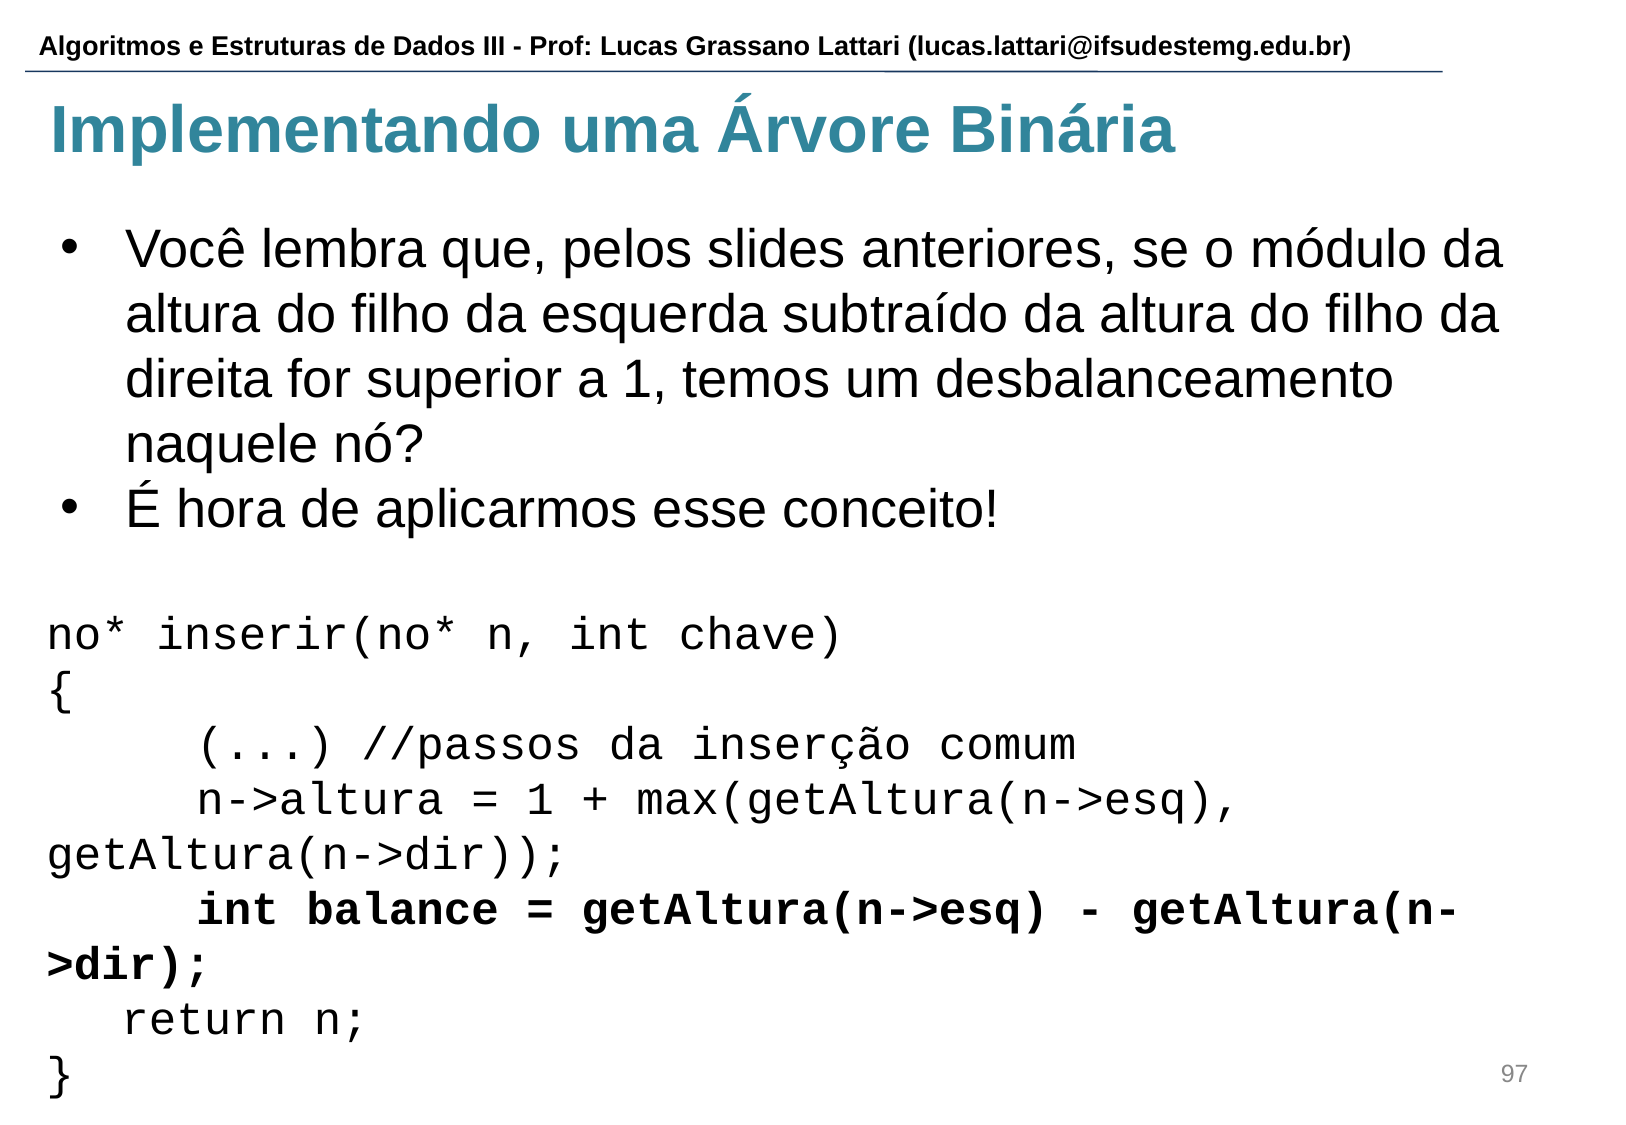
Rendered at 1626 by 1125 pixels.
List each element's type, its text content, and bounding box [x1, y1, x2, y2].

text_box Você lembra que, pelos slides anteriores, se o módulo da altura do filho da esquerda subtraído da altura do filho da direita for superior a 1, temos um desbalanceamento naquele nó? É hora de aplicarmos esse conceito! [35, 206, 1544, 961]
title Implementando uma Árvore Binária [35, 78, 1600, 183]
text_box no* inserir(no* n, int chave) { (...) //passos da inserção comum n->altura = 1 + max(getAltura(n->esq), getAltura(n->dir)); int balance = getAltura(n->esq) - getAltura(n->dir); return n; } [31, 549, 1540, 1043]
slide_number ‹#› [1164, 1042, 1544, 1103]
